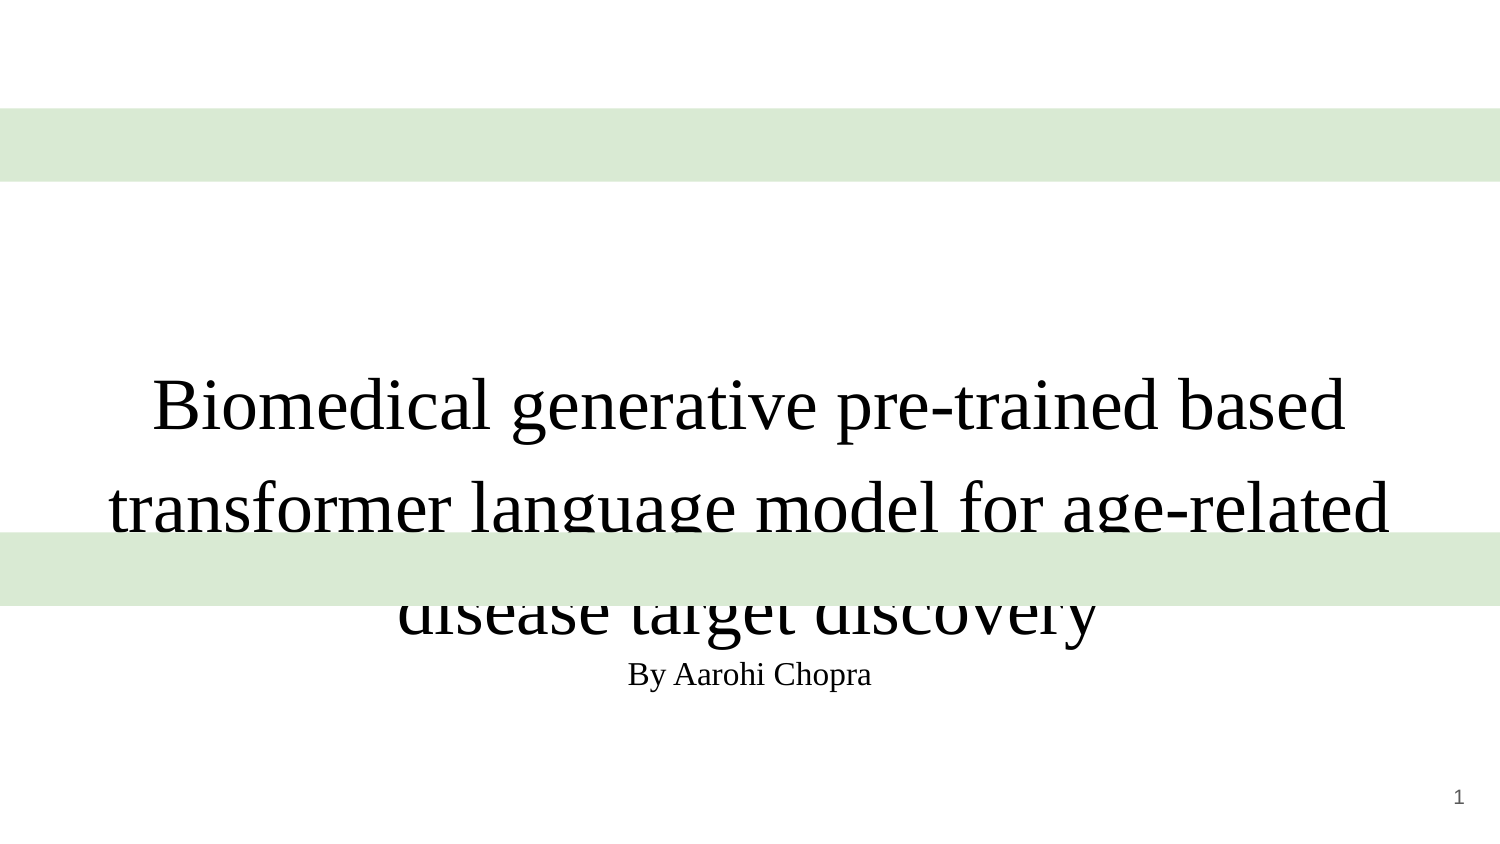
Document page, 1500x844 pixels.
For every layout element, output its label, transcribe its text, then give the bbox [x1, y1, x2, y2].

text_box [0, 532, 1500, 606]
text_box [0, 108, 1500, 182]
subtitle By Aarohi Chopra [51, 640, 1449, 771]
title Biomedical generative pre-trained based transformer language model for age-related disease target discovery [51, 606, 1449, 640]
title Biomedical generative pre-trained based transformer language model for age-related disease target discovery [51, 328, 1449, 532]
slide_number ‹#› [1389, 764, 1480, 830]
